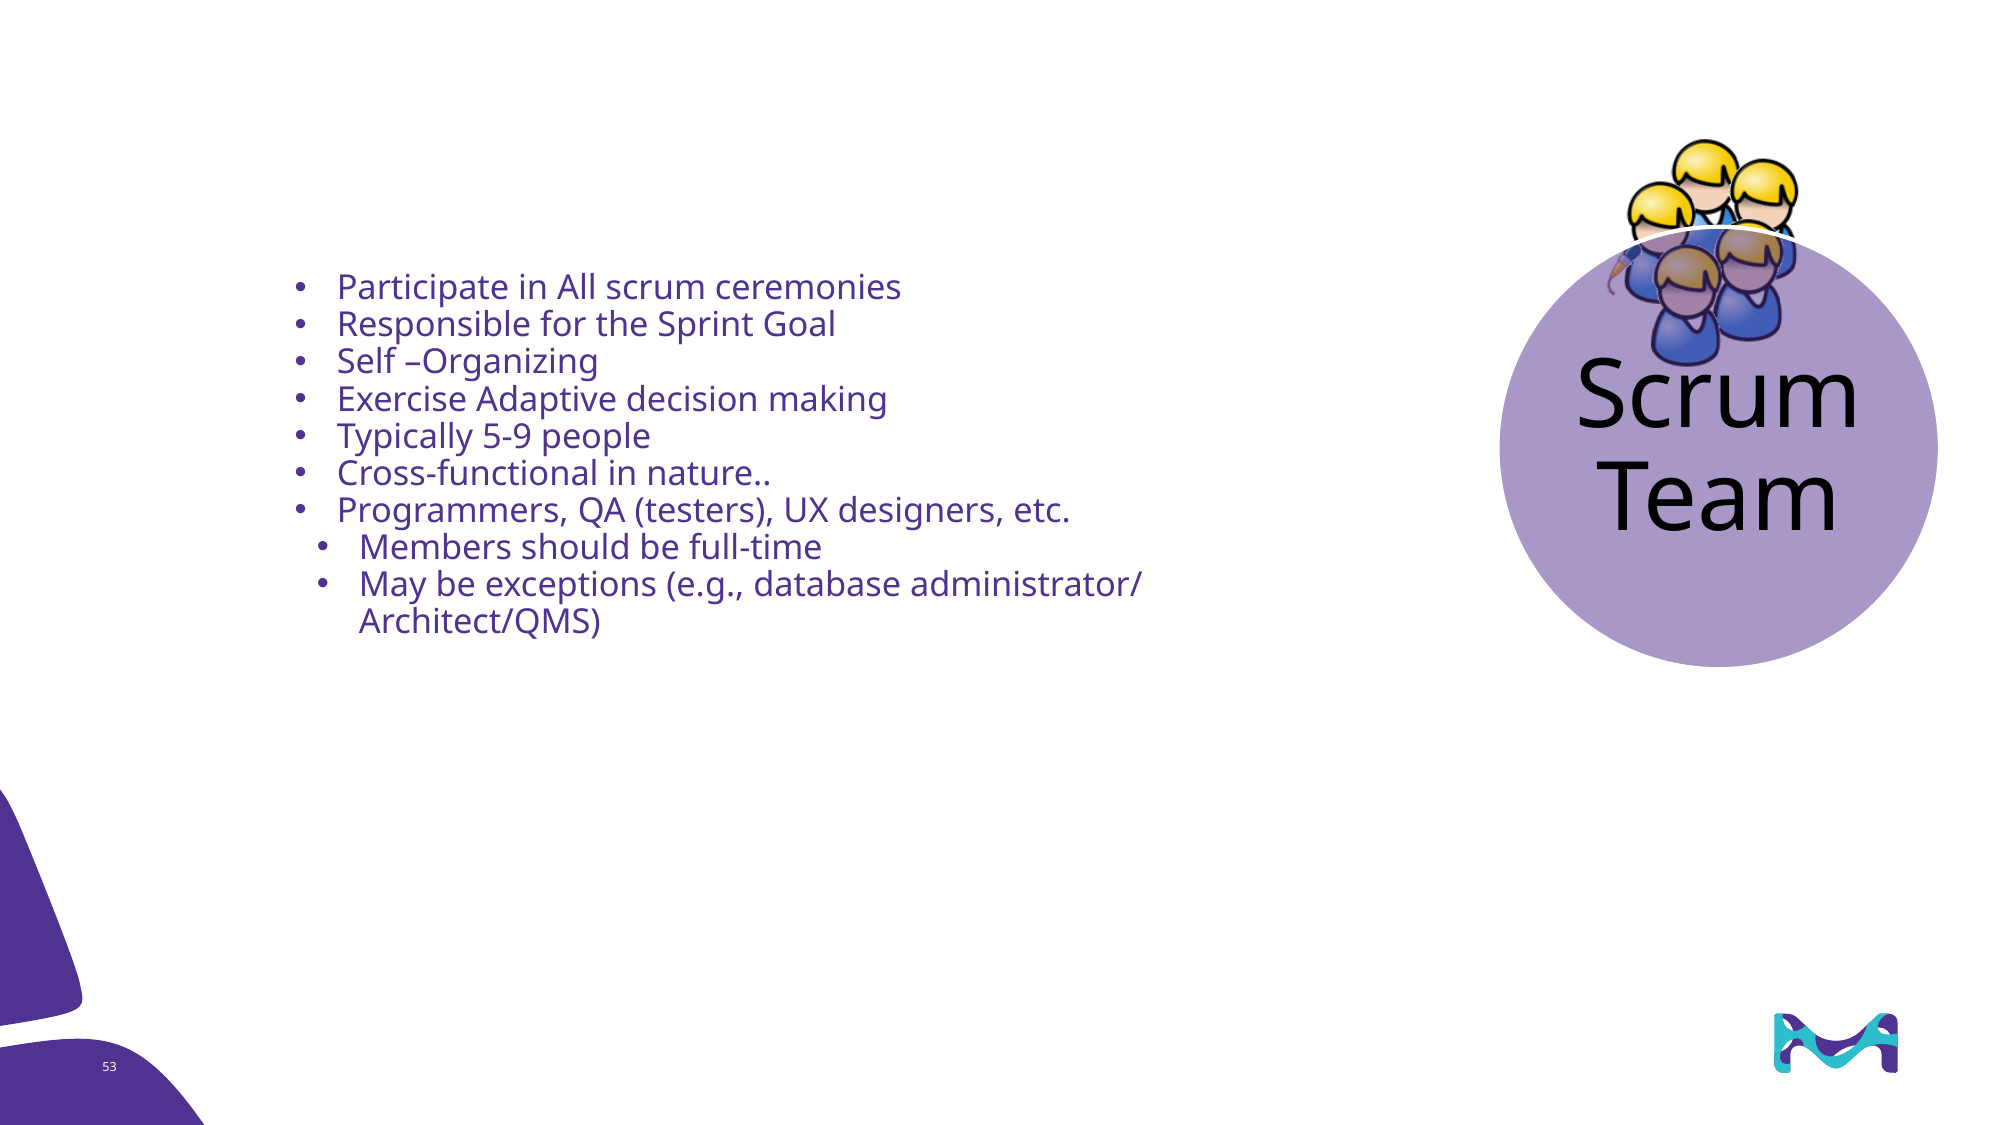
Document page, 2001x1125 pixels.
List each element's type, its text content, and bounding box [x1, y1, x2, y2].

slide_number 53 [102, 1046, 209, 1083]
picture [1602, 136, 1805, 226]
list Participate in All scrum ceremonies Responsible for the Sprint Goal Self –Organizing Exercise Adaptive decision making Typically 5-9 people Cross-functional in nature.. Programmers, QA (testers), UX designers, etc. Members should be full-time May be exceptions (e.g., database administrator/ Architect/QMS) [208, 267, 1390, 697]
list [1437, 226, 2000, 670]
